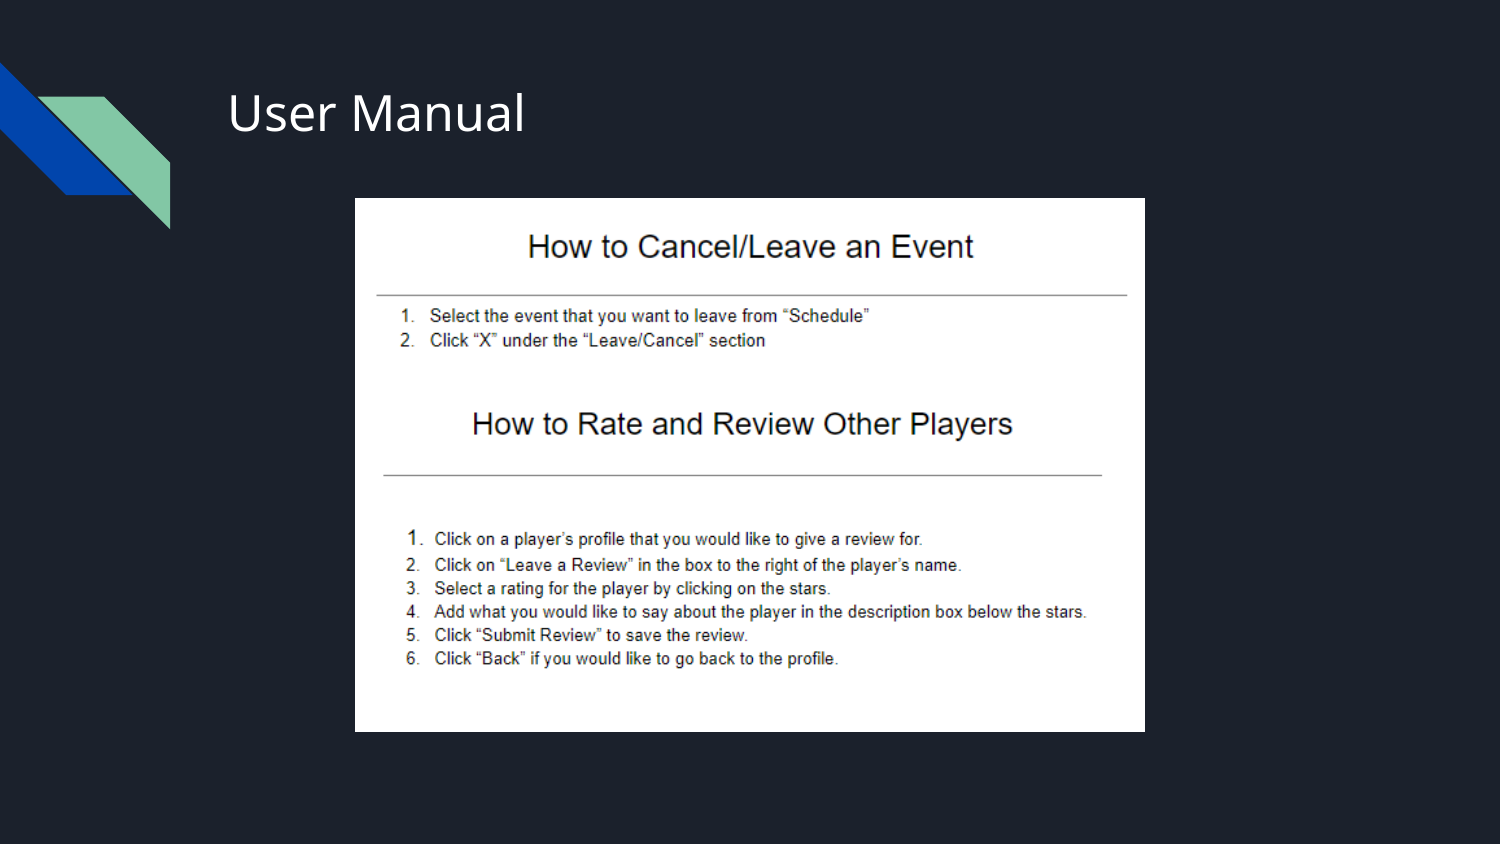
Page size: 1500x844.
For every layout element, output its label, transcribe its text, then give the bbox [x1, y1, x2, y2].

title User Manual [212, 66, 1368, 217]
picture [354, 198, 1145, 733]
